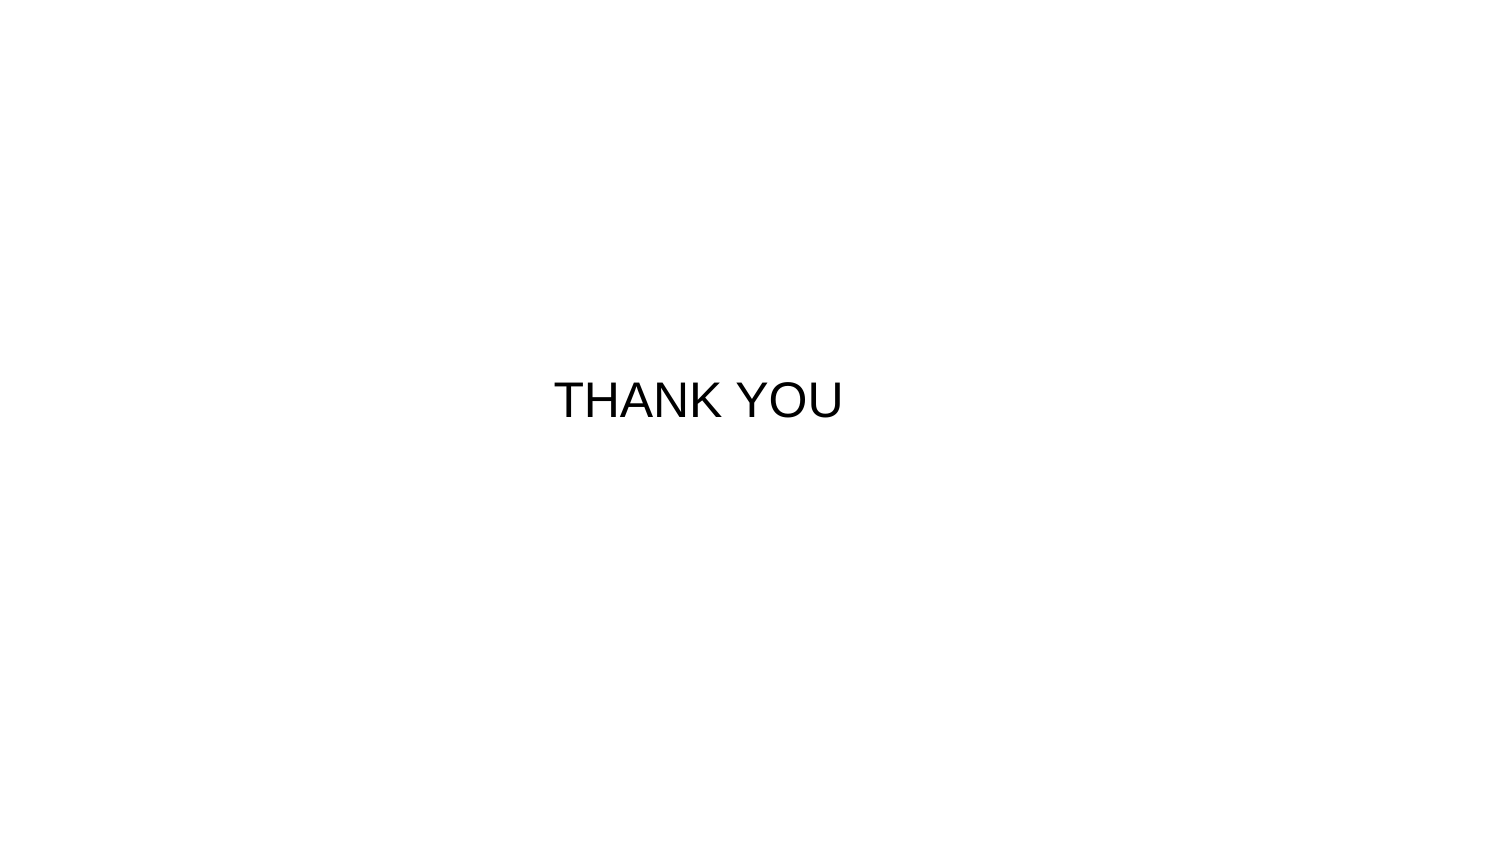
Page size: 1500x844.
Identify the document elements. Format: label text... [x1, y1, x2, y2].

title THANK YOU [0, 366, 1398, 437]
